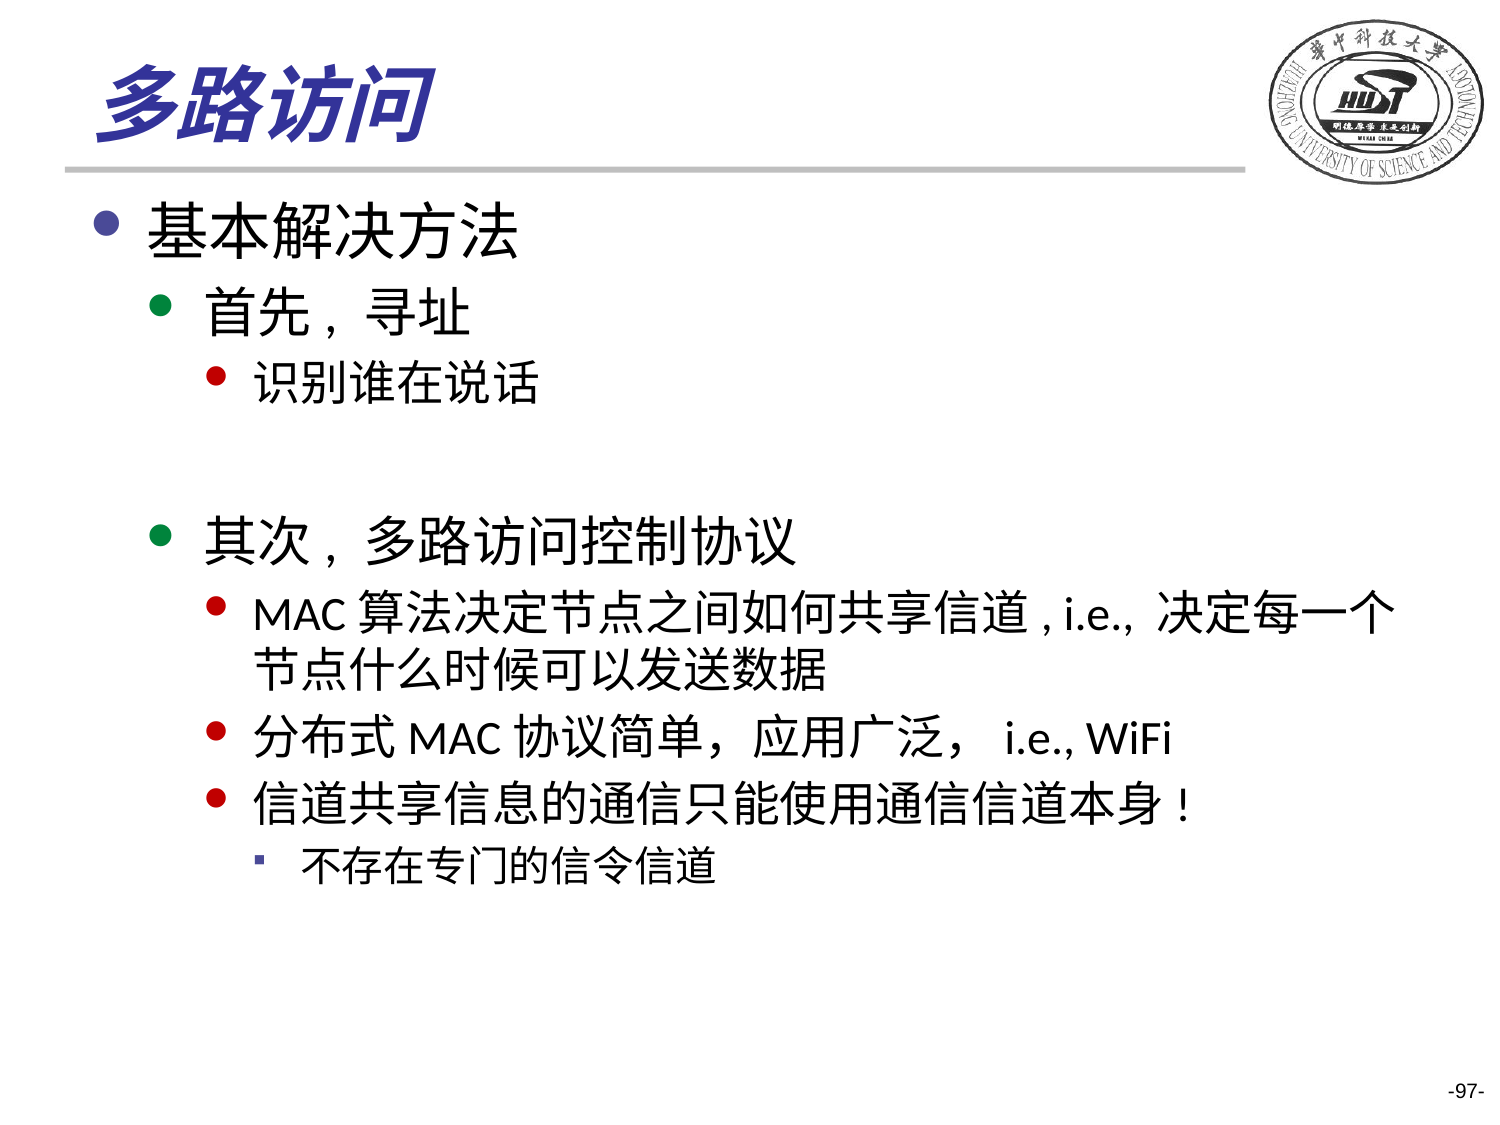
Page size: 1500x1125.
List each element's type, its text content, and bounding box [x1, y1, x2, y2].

title 多路访问 [76, 42, 1315, 160]
slide_number -97- [1149, 1070, 1500, 1125]
list 基本解决方法 首先, 寻址 识别谁在说话 其次, 多路访问控制协议 MAC算法决定节点之间如何共享信道, i.e., 决定每一个节点什么时候可以发送数据 分布式MAC协议简单，应用广泛，i.e., WiFi 信道共享信息的通信只能使用通信信道本身! 不存在专门的信令信道 [75, 184, 1425, 1059]
picture [1257, 18, 1489, 185]
